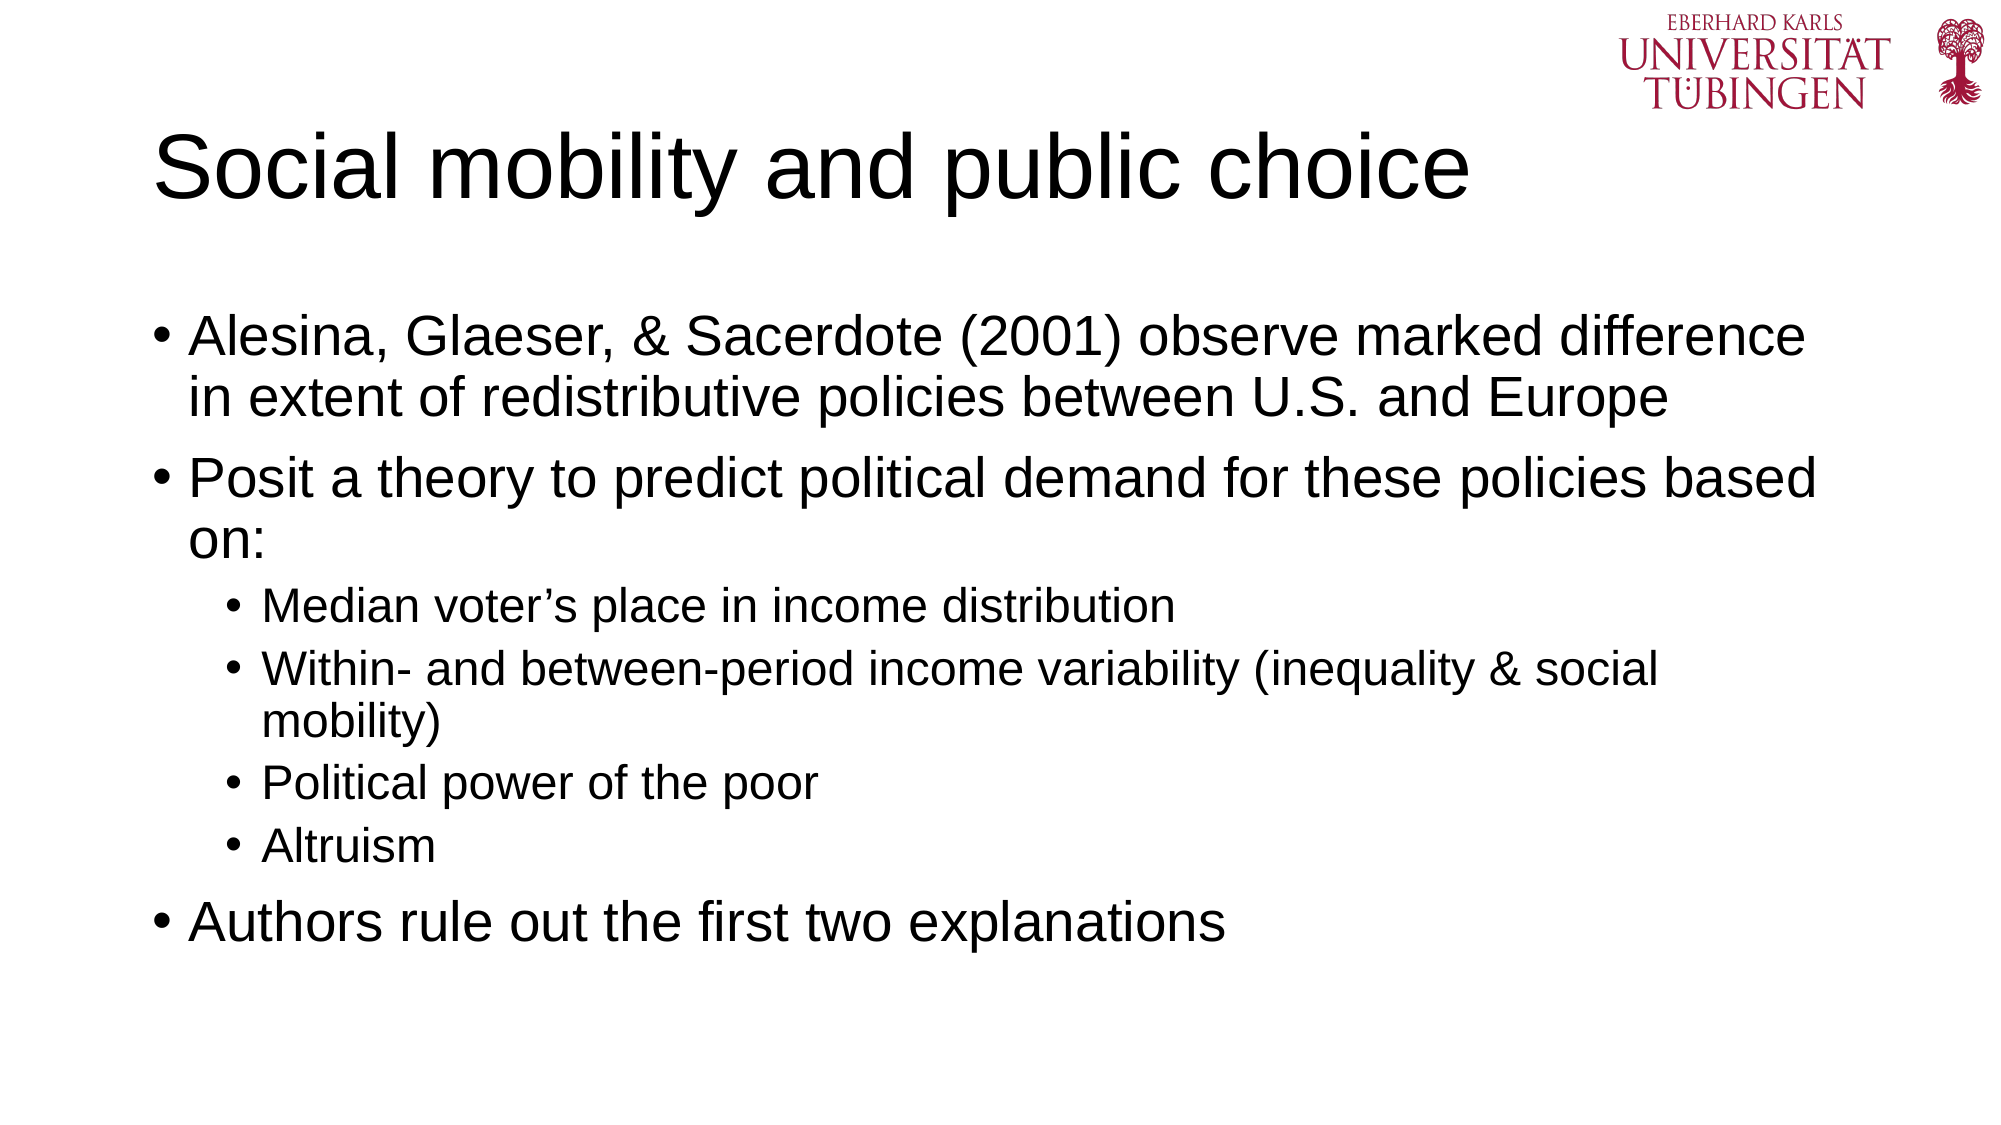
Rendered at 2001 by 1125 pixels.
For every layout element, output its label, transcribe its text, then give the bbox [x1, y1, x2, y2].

list Alesina, Glaeser, & Sacerdote (2001) observe marked difference in extent of redistributive policies between U.S. and Europe Posit a theory to predict political demand for these policies based on: Median voter’s place in income distribution Within- and between-period income variability (inequality & social mobility) Political power of the poor Altruism Authors rule out the first two explanations [137, 299, 1863, 1014]
picture [1611, 0, 1989, 121]
title Social mobility and public choice [137, 59, 1863, 278]
